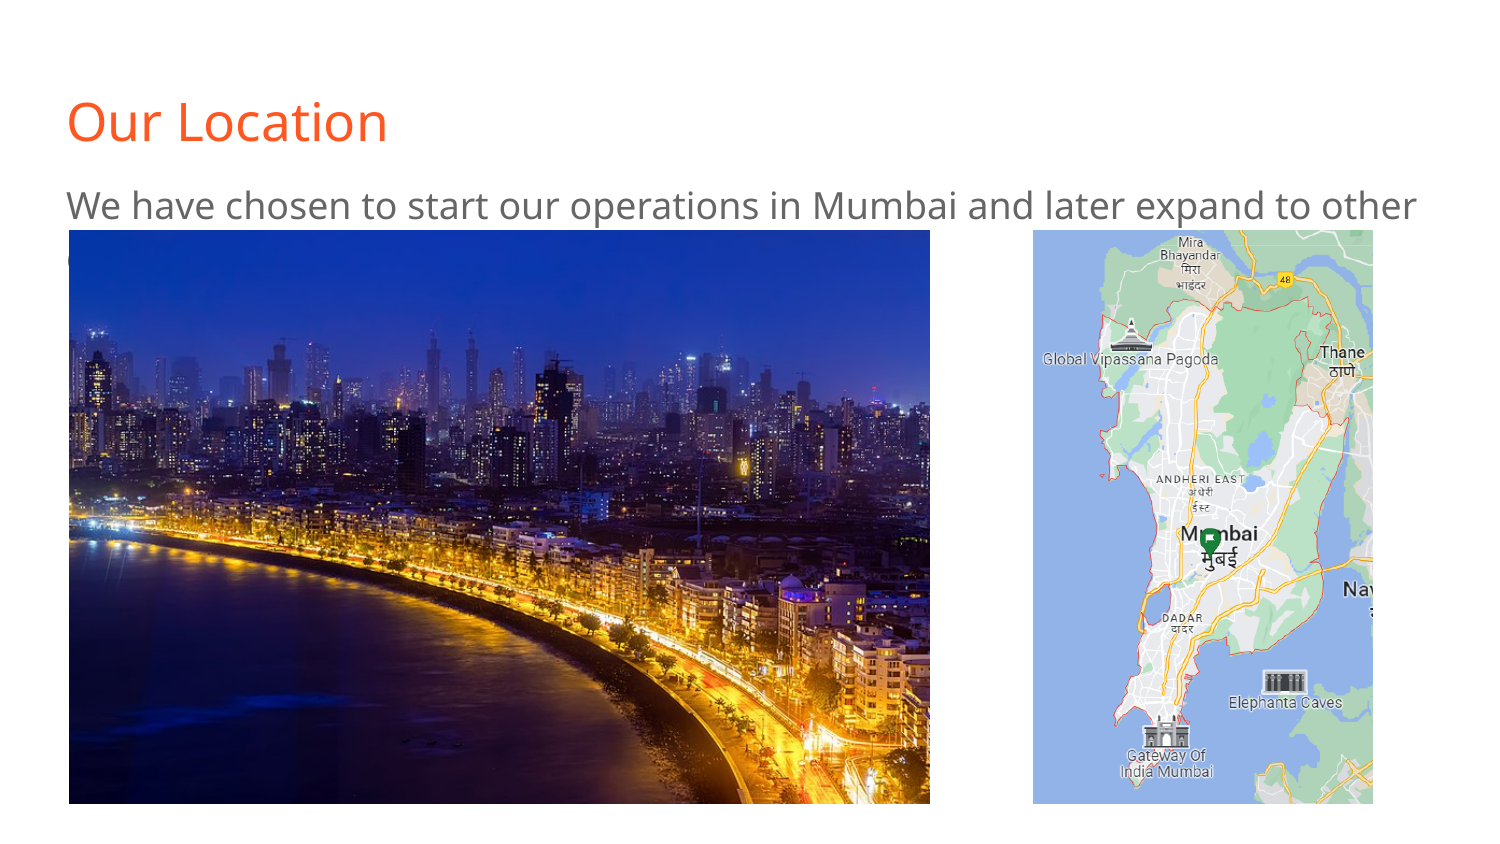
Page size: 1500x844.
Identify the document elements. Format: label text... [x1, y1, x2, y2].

picture [1032, 229, 1373, 805]
list We have chosen to start our operations in Mumbai and later expand to other cities. [51, 160, 1449, 722]
title Our Location [51, 72, 1449, 160]
picture [69, 229, 930, 805]
